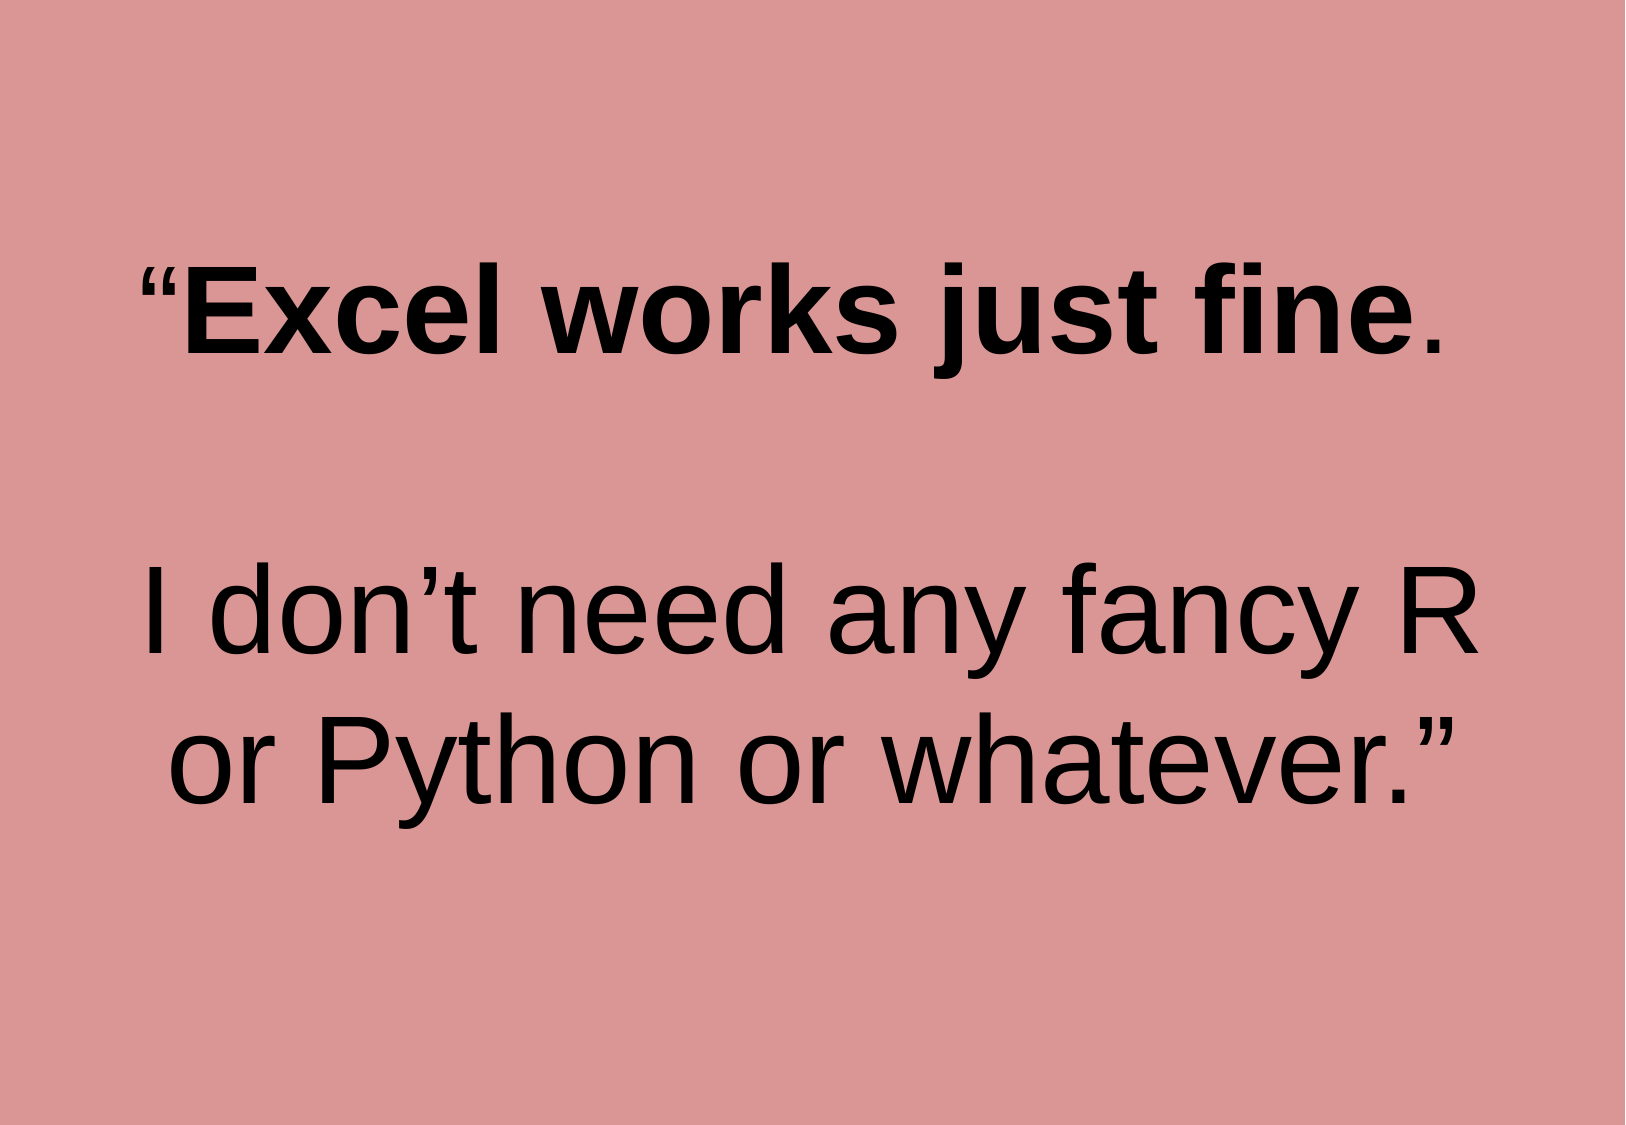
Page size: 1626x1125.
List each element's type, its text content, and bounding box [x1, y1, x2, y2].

text_box “Excel works just fine. I don’t need any fancy R or Python or whatever.” [86, 221, 1539, 837]
